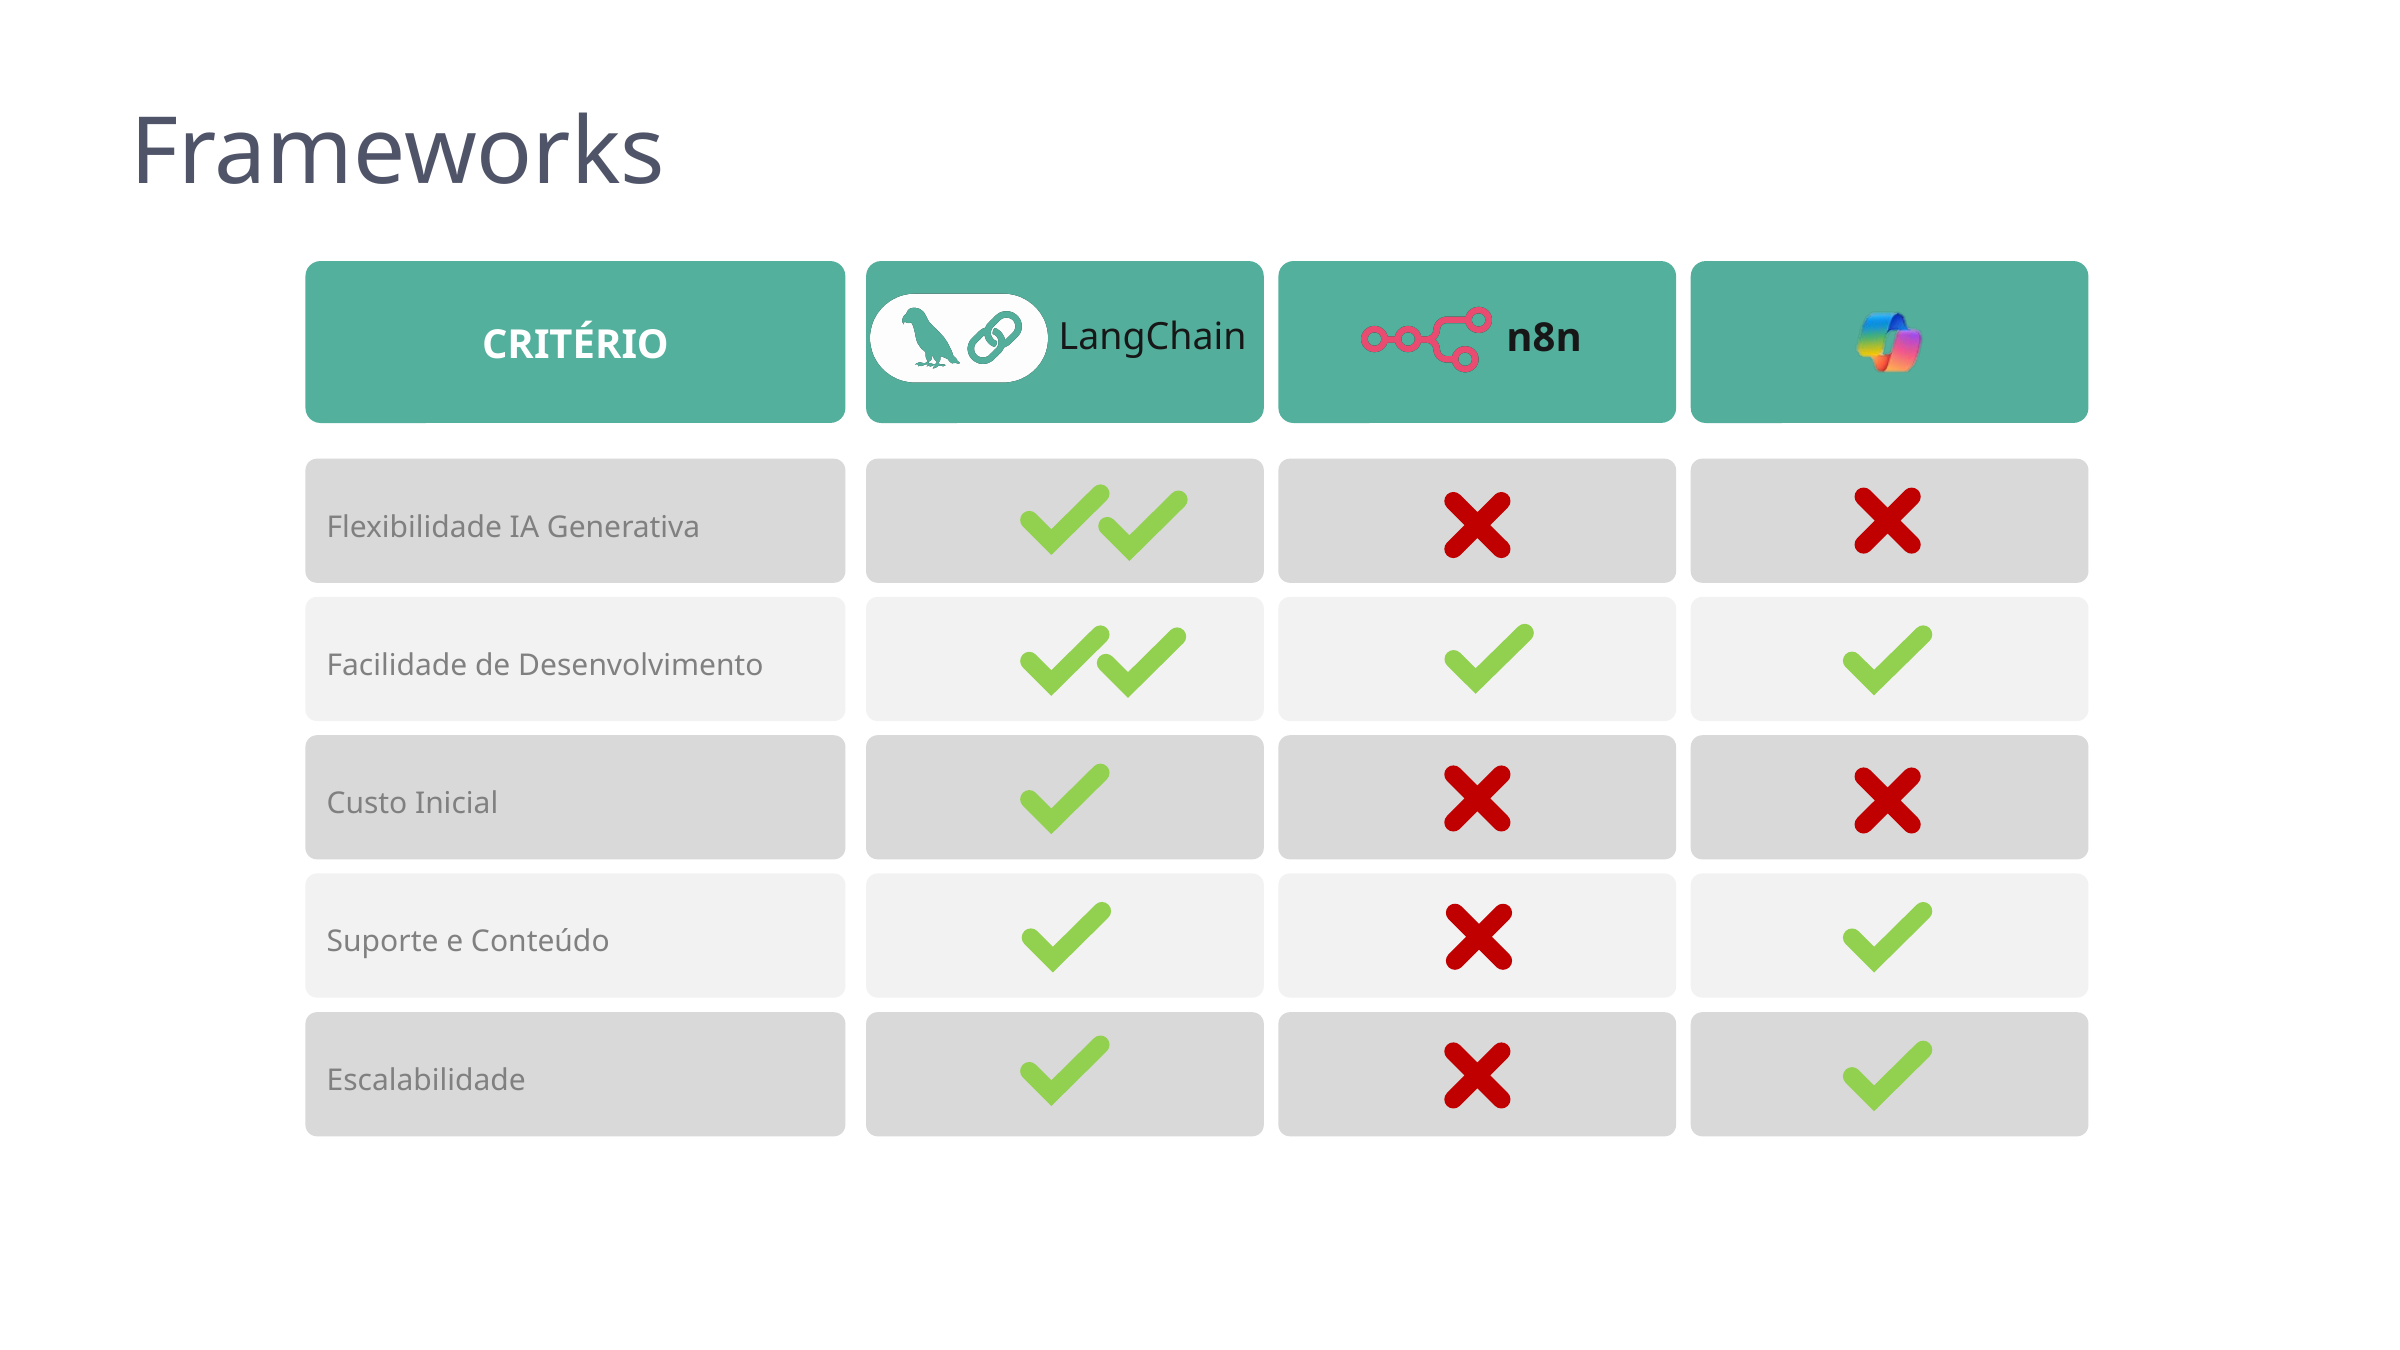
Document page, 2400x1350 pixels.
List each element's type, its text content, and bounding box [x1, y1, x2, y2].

text_box [1689, 595, 2090, 723]
text_box [1854, 767, 1921, 834]
text_box [1444, 623, 1534, 694]
picture [1840, 292, 1937, 392]
text_box [1854, 487, 1921, 554]
text_box [1098, 490, 1188, 562]
text_box [304, 872, 847, 999]
picture [1361, 274, 1492, 405]
text_box [1689, 457, 2090, 584]
text_box n8n [1492, 304, 1597, 368]
text_box Suporte e Conteúdo [317, 909, 834, 963]
text_box Custo Inicial [317, 771, 834, 824]
text_box [1444, 1042, 1511, 1109]
text_box [1842, 625, 1933, 696]
text_box [1689, 872, 2090, 999]
text_box [1689, 1011, 2090, 1138]
text_box [865, 734, 1265, 861]
text_box [1689, 259, 2090, 425]
text_box Frameworks [130, 86, 1098, 203]
text_box [1021, 901, 1112, 973]
text_box [1020, 763, 1110, 835]
text_box [1277, 734, 1678, 861]
text_box CRITÉRIO [467, 310, 684, 374]
text_box [1689, 734, 2090, 861]
text_box [865, 1011, 1265, 1138]
text_box [865, 595, 1265, 723]
text_box [304, 1011, 847, 1138]
text_box [304, 457, 847, 584]
text_box [1048, 259, 1265, 425]
text_box [1444, 765, 1511, 832]
text_box [1020, 625, 1110, 696]
text_box [1277, 1011, 1678, 1138]
text_box [1277, 595, 1678, 723]
text_box [1842, 902, 1933, 973]
text_box [1020, 484, 1110, 555]
text_box [1096, 627, 1187, 698]
text_box [1445, 903, 1513, 970]
picture [870, 249, 1048, 427]
text_box Facilidade de Desenvolvimento [317, 633, 834, 686]
text_box [304, 734, 847, 861]
text_box [304, 595, 847, 723]
text_box [865, 457, 1265, 584]
text_box [865, 872, 1265, 999]
text_box [1277, 457, 1678, 584]
text_box [1842, 1040, 1933, 1112]
text_box [1277, 259, 1678, 425]
text_box LangChain [1048, 304, 1262, 365]
text_box [1020, 1035, 1110, 1107]
text_box Flexibilidade IA Generativa [317, 494, 834, 548]
text_box [865, 264, 870, 420]
text_box [1444, 491, 1511, 559]
text_box [1277, 872, 1678, 999]
text_box [304, 259, 847, 425]
text_box Escalabilidade [317, 1048, 834, 1101]
